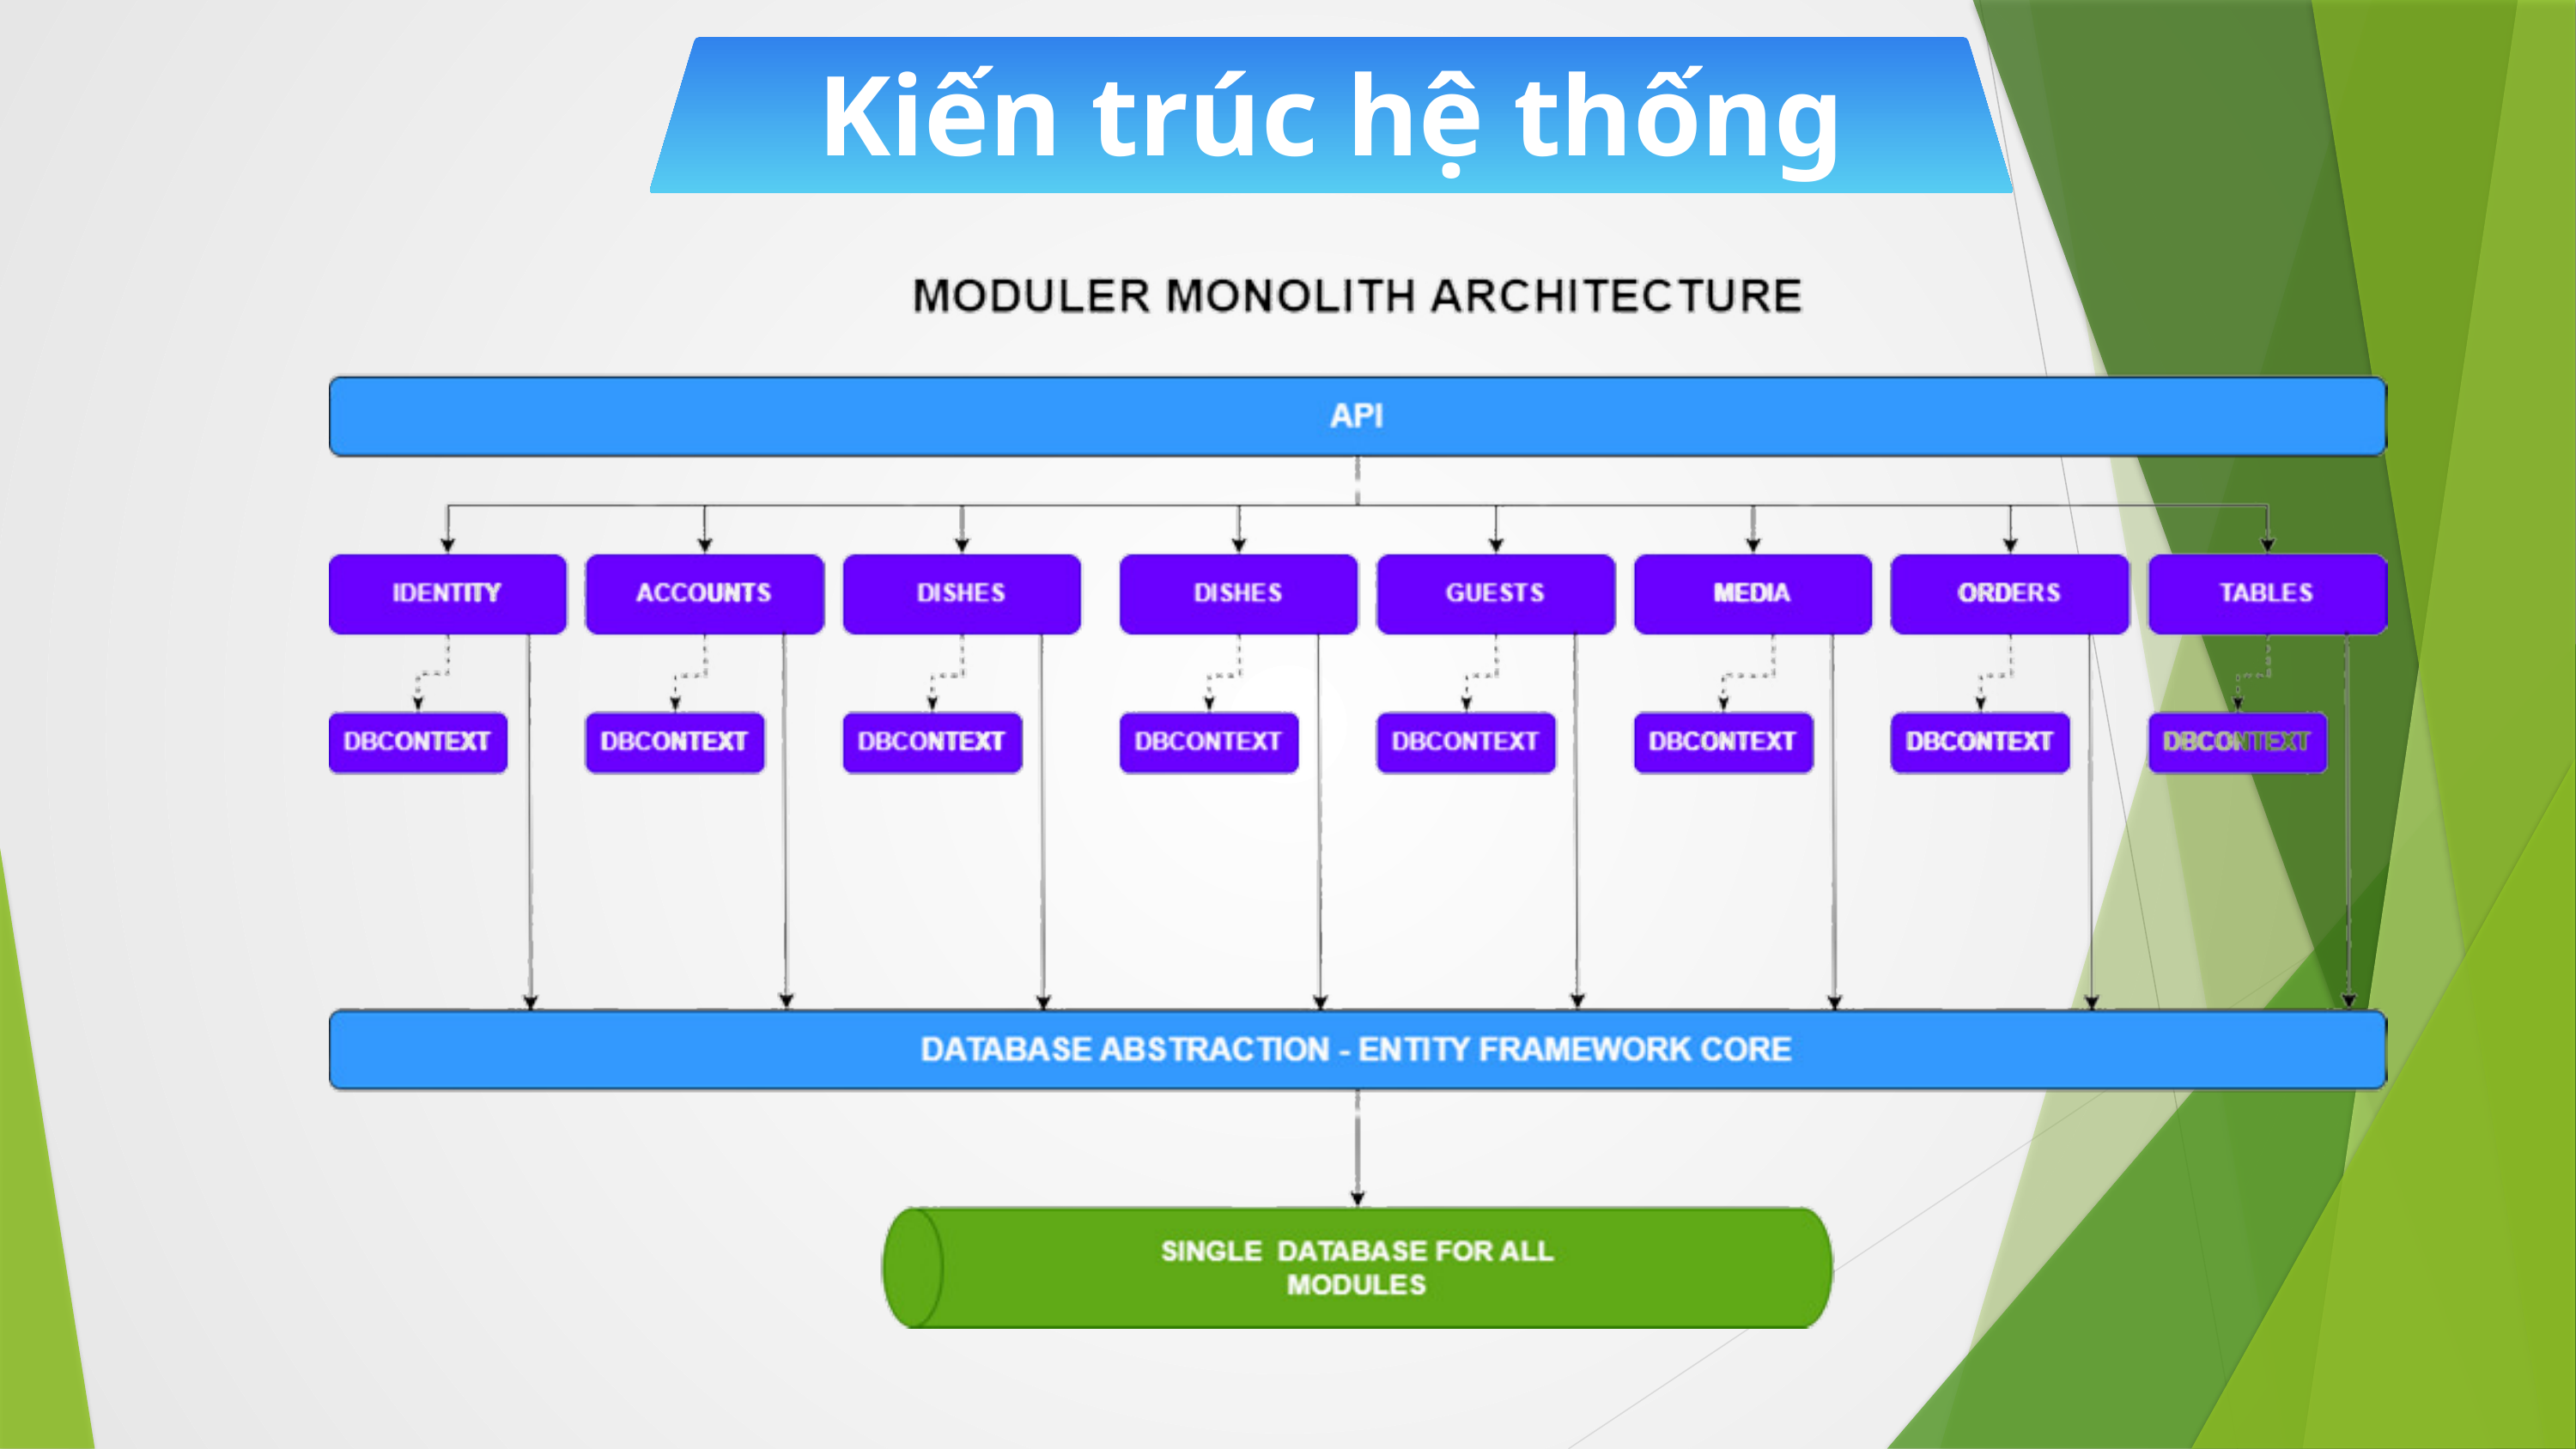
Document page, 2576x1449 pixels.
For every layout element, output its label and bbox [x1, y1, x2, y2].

text_box [329, 258, 2388, 1329]
text_box [648, 36, 2014, 194]
